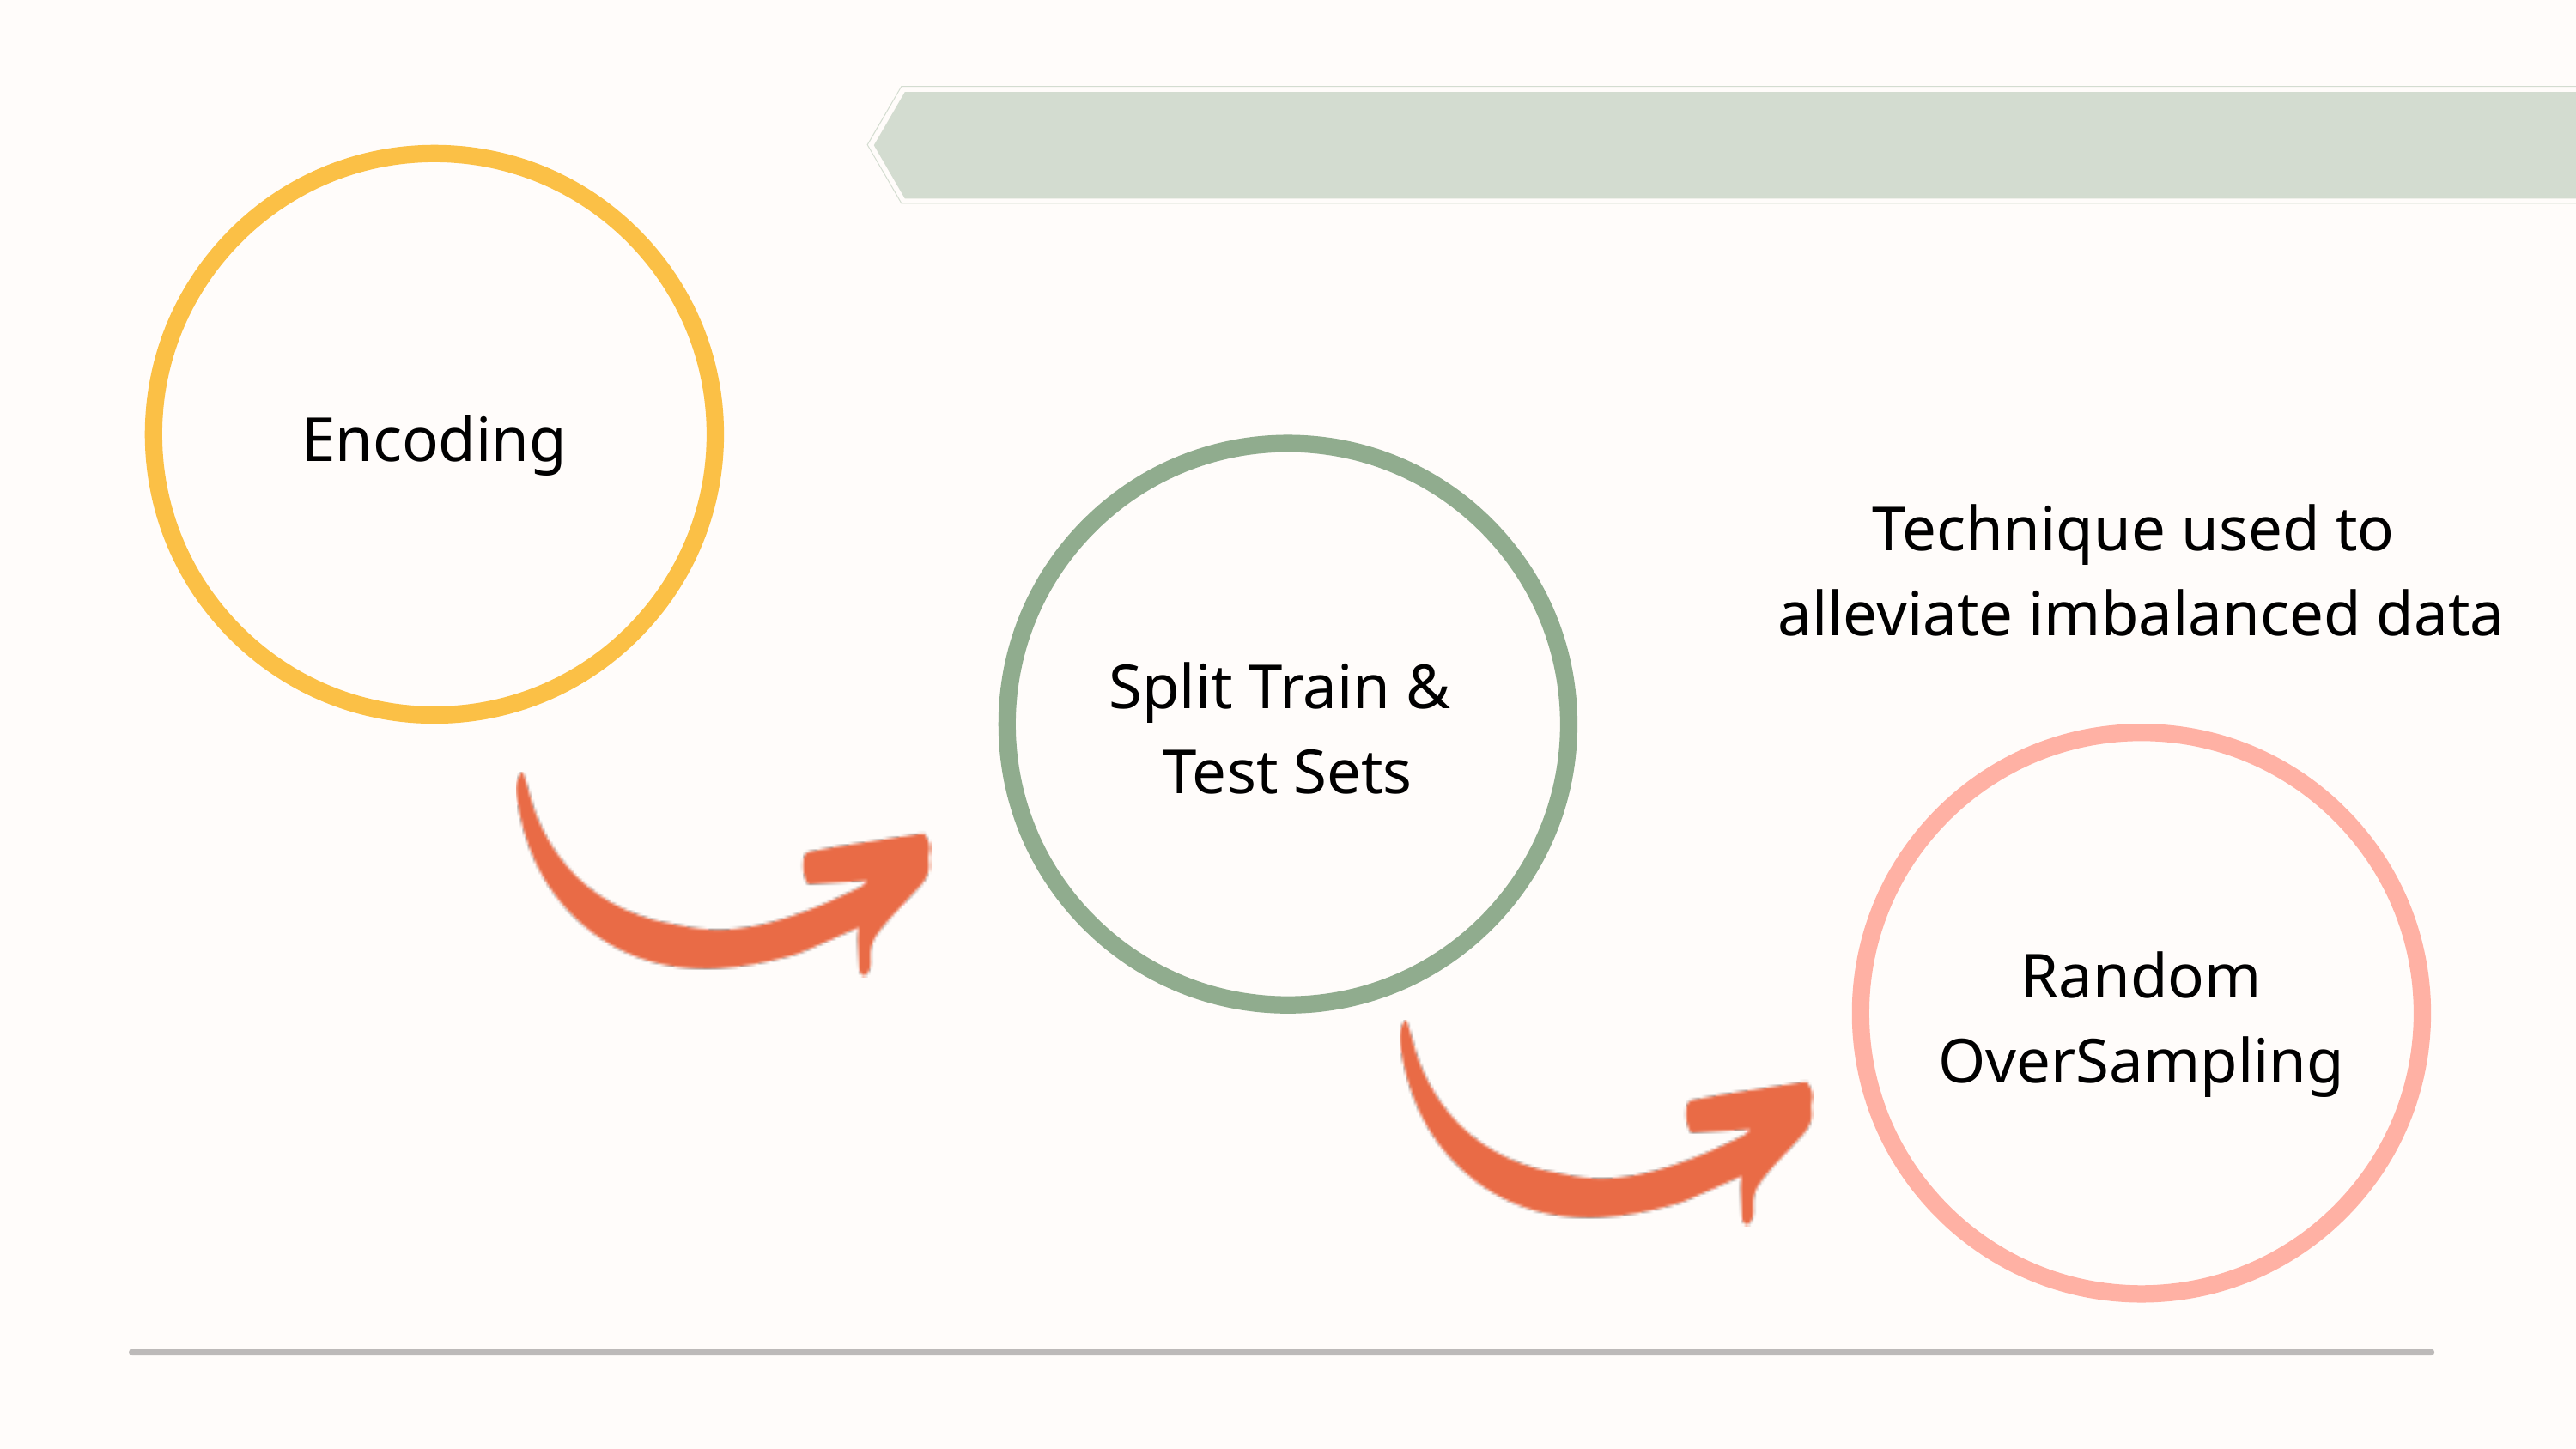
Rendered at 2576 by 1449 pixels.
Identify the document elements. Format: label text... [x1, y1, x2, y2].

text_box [998, 434, 1578, 1015]
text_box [144, 144, 417, 417]
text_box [449, 449, 725, 724]
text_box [163, 163, 706, 706]
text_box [144, 452, 420, 724]
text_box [452, 144, 725, 420]
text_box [866, 85, 2576, 204]
picture [1399, 1020, 1815, 1227]
picture [516, 771, 932, 979]
text_box Technique used to alleviate imbalanced data [1749, 477, 2534, 648]
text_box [1851, 723, 2432, 1303]
